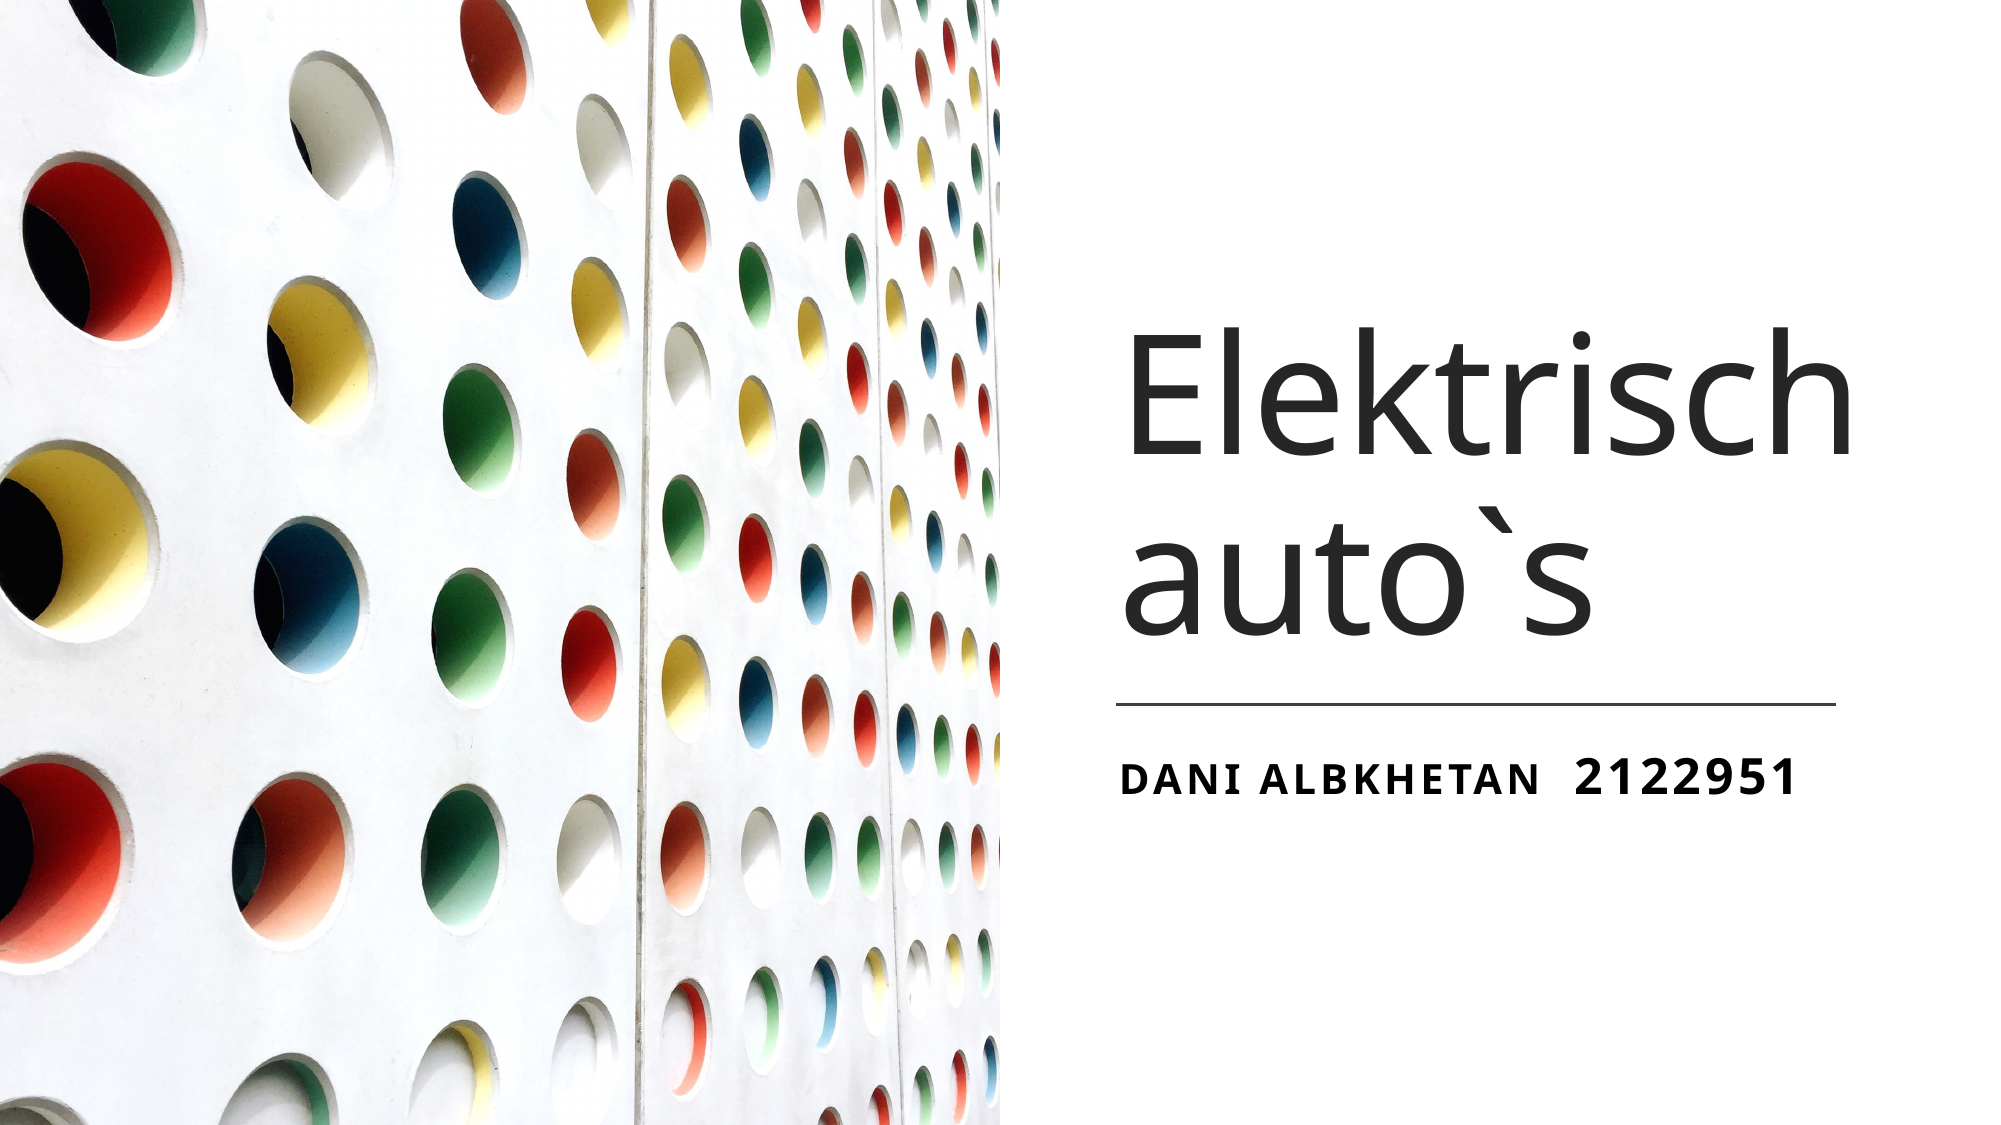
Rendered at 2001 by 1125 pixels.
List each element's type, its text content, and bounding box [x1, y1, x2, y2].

subtitle Dani albkhetan 2122951 [1103, 730, 1897, 935]
text_box [1006, 0, 2000, 1125]
title Elektrisch auto`s [1103, 104, 1894, 679]
picture [0, 0, 1001, 1125]
